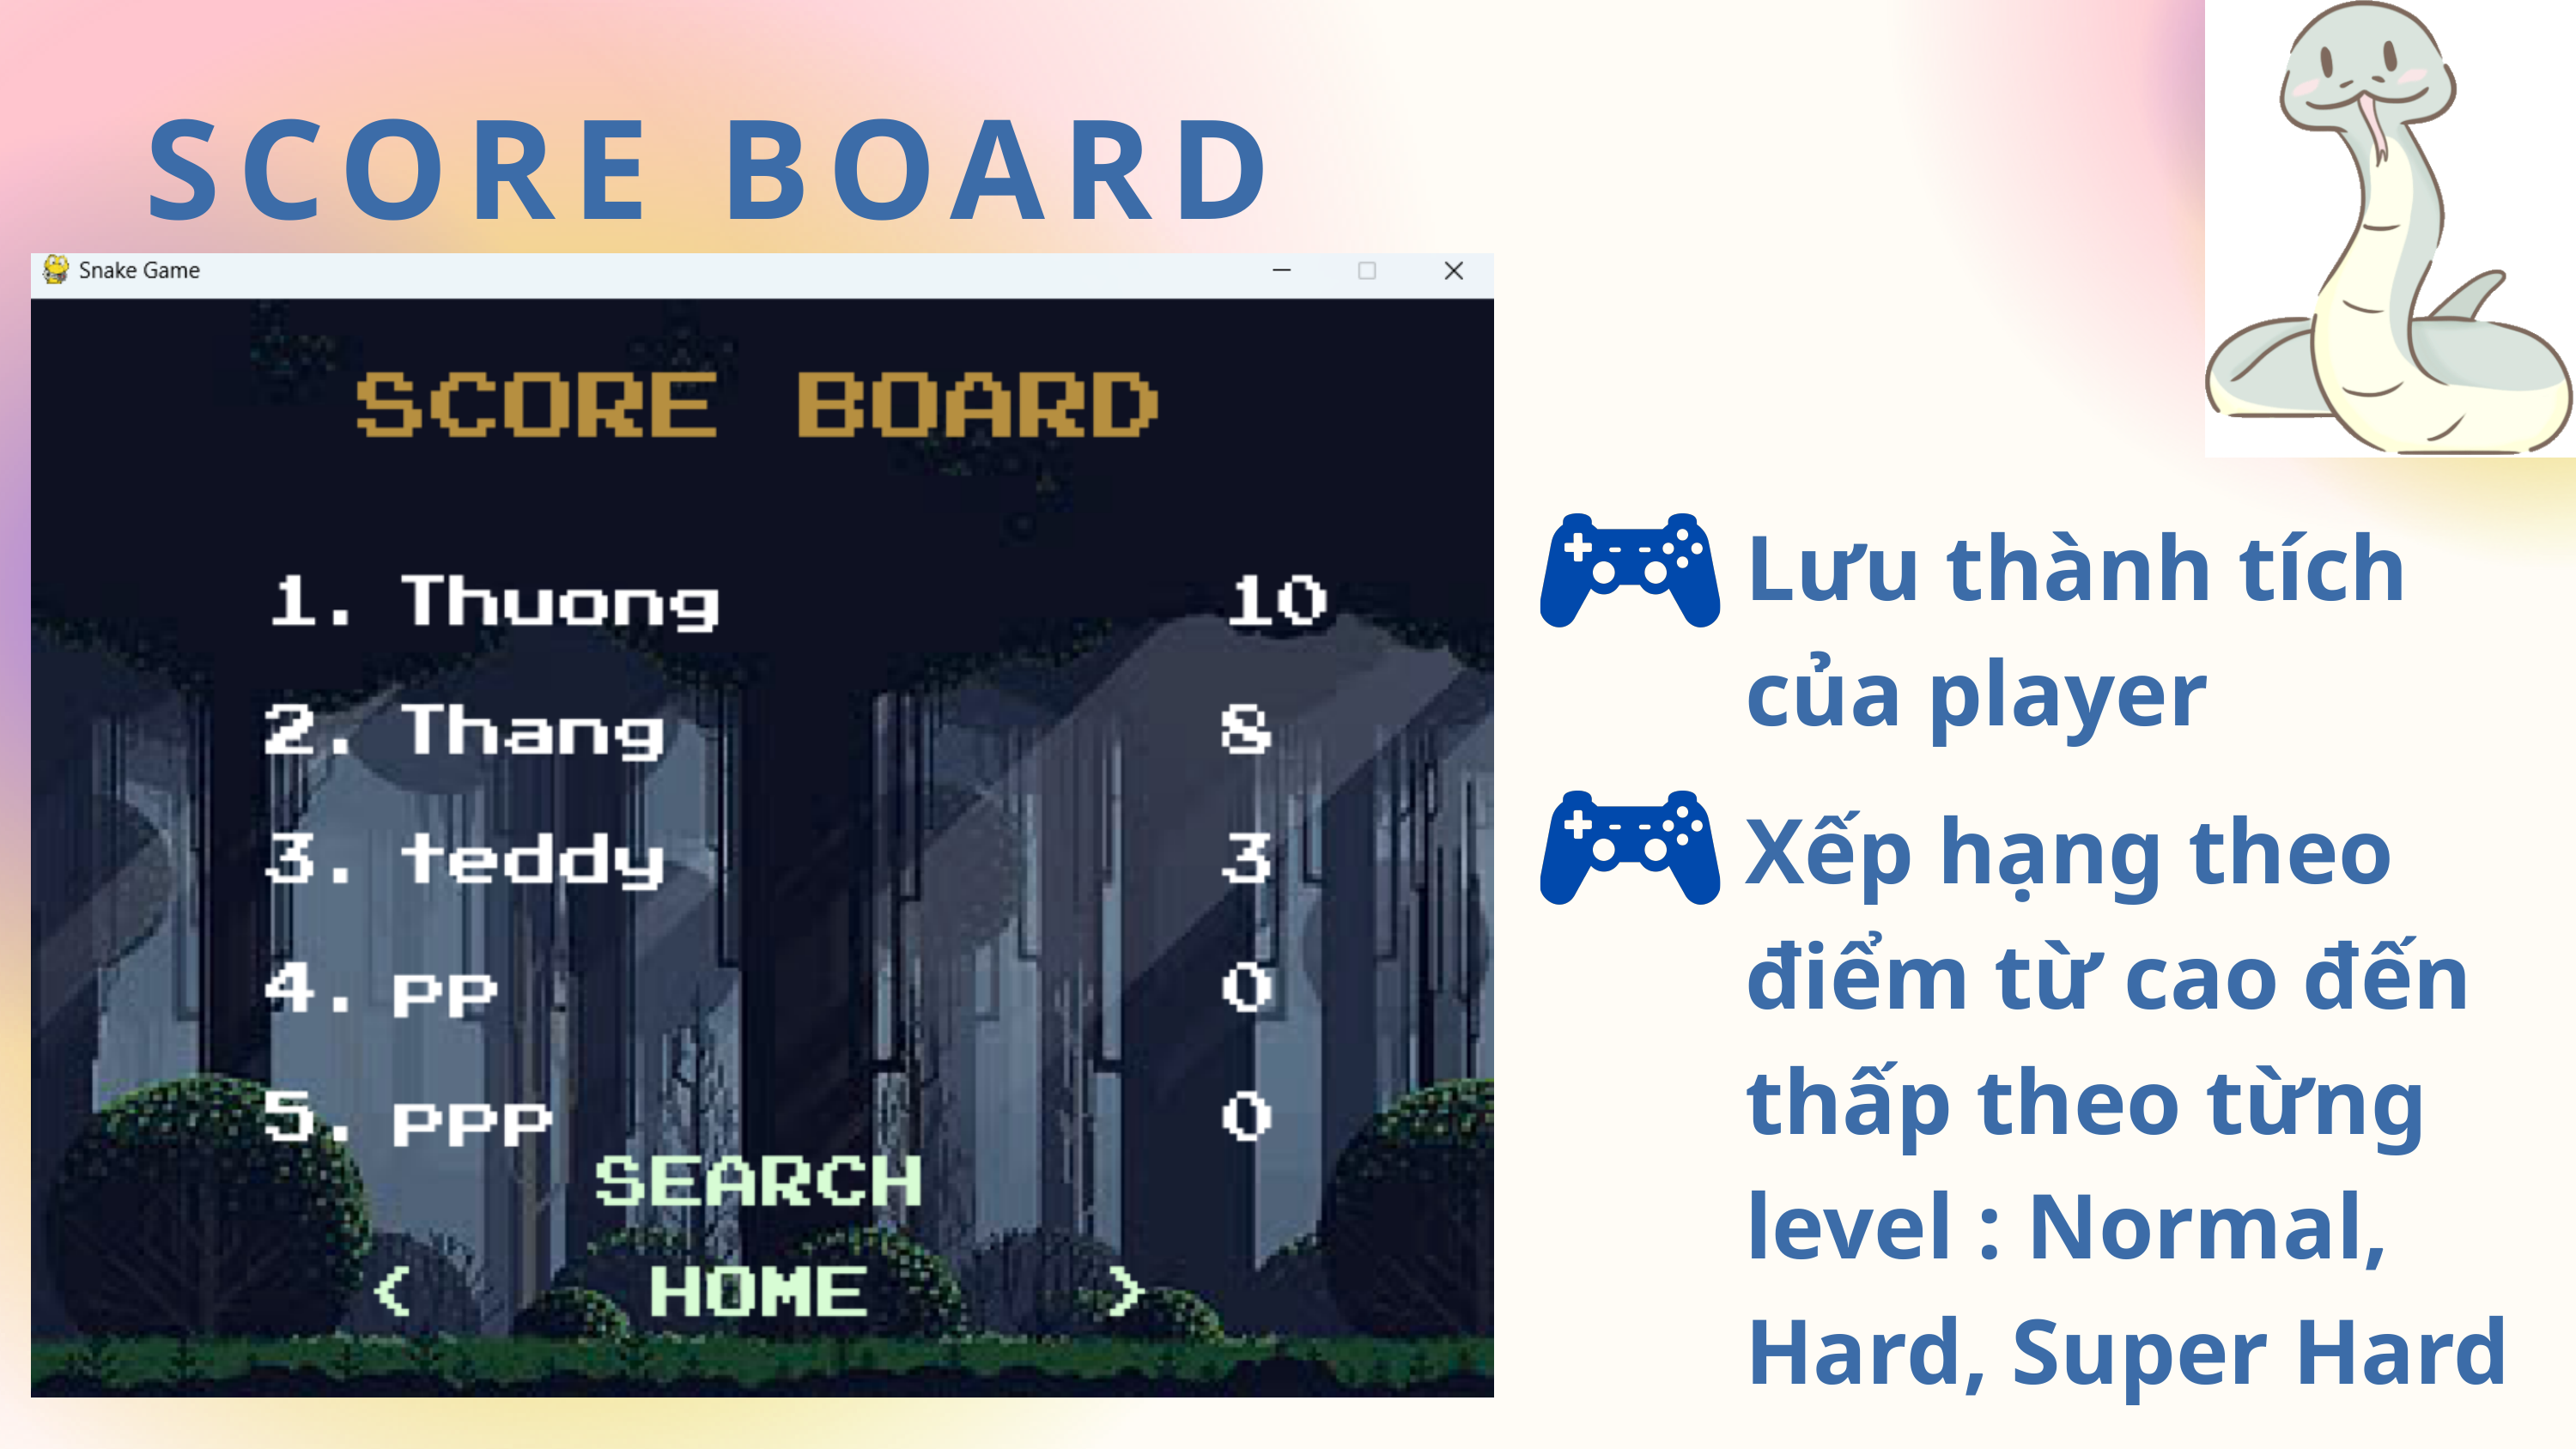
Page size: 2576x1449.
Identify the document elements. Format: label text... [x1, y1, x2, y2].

text_box [0, 0, 1457, 1449]
text_box Lưu thành tích của player [1745, 494, 2576, 744]
picture [2205, 0, 2576, 458]
text_box Xếp hạng theo điểm từ cao đến thấp theo từng level : Normal, Hard, Super Hard [1745, 776, 2576, 1403]
text_box SCORE BOARD [144, 53, 1746, 247]
text_box [1540, 791, 1721, 907]
text_box [1886, 0, 2576, 494]
text_box [1540, 513, 1721, 630]
text_box [30, 253, 1494, 1397]
